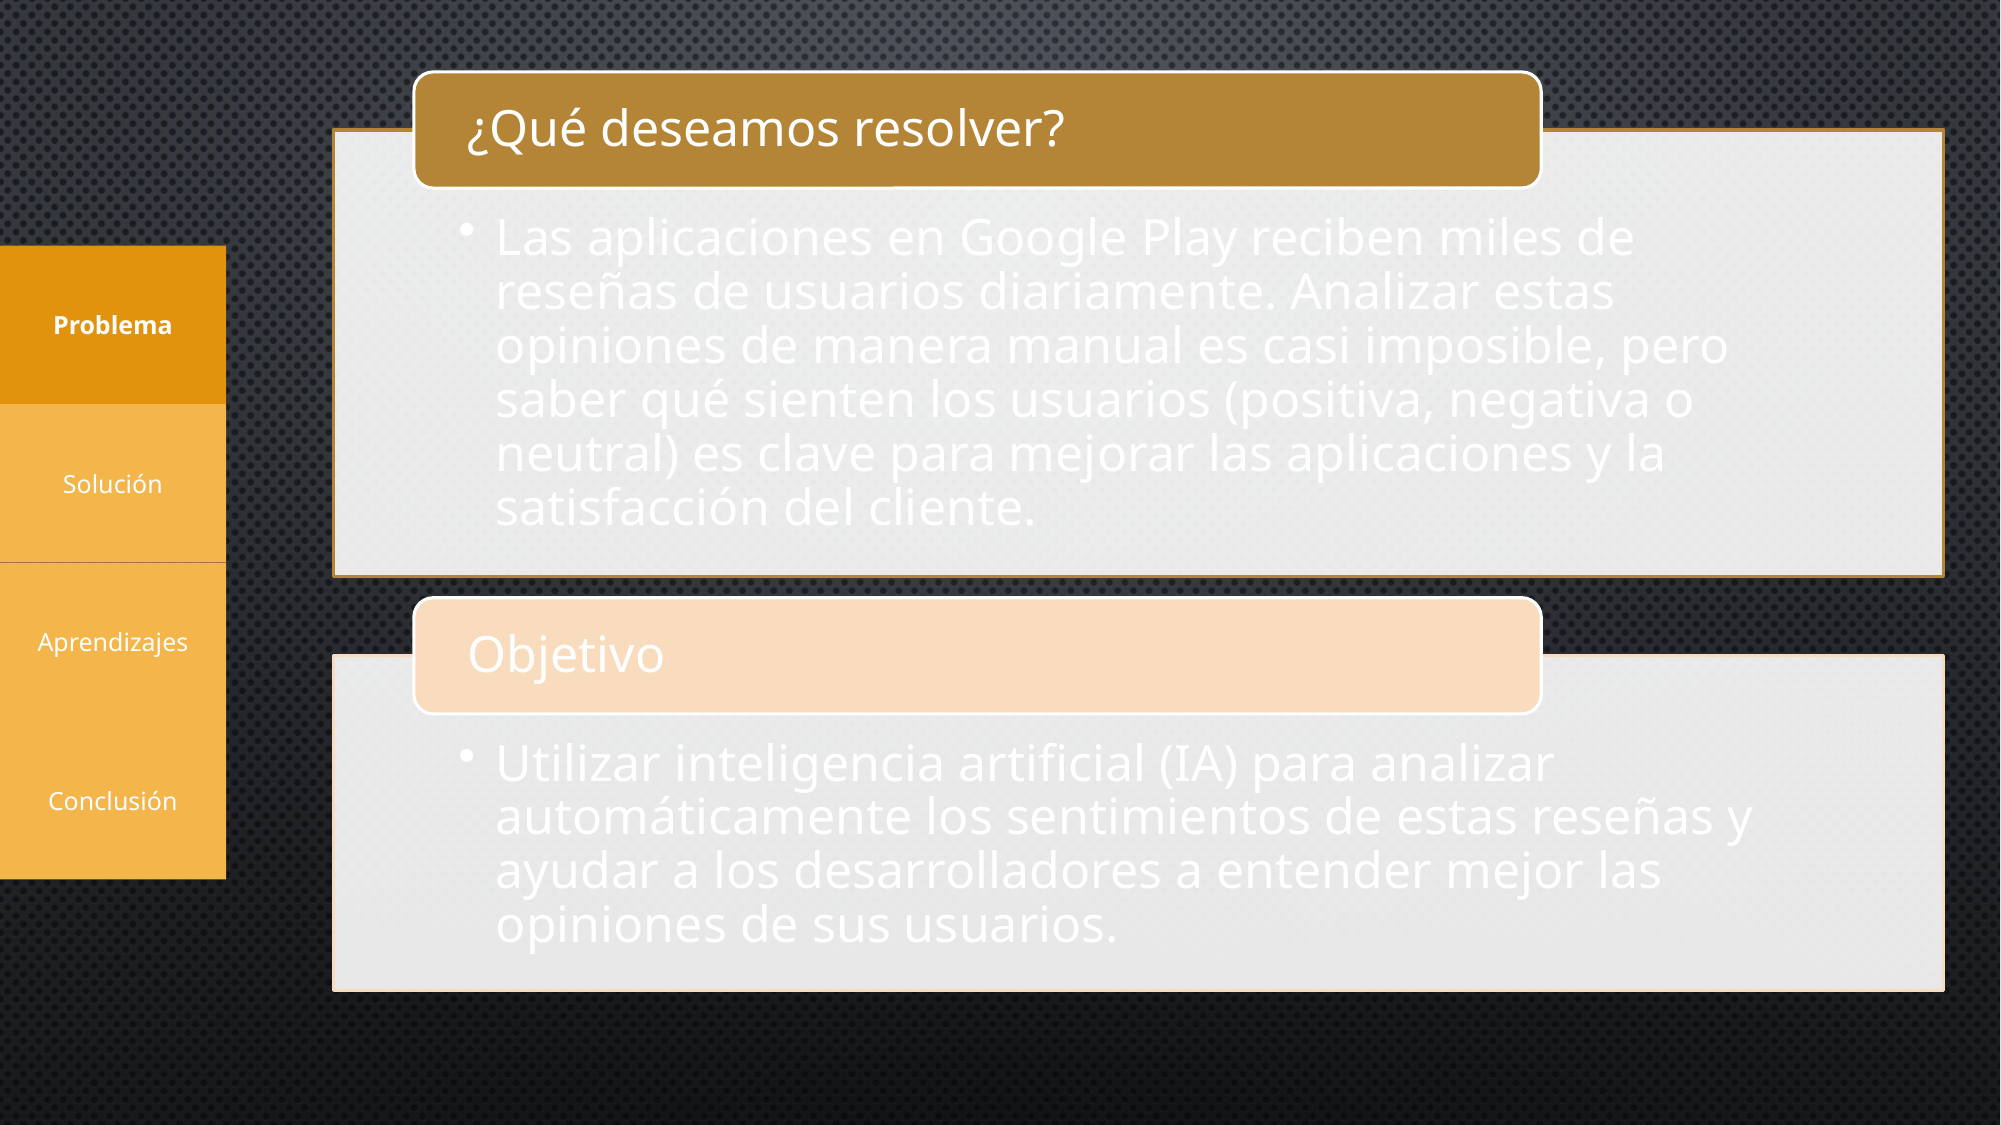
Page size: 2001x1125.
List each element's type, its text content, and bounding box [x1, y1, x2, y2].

text_box Aprendizajes [0, 561, 228, 719]
text_box Conclusión [0, 719, 228, 881]
text_box Problema [0, 244, 228, 402]
text_box Solución [0, 402, 228, 561]
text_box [333, 55, 1945, 1008]
